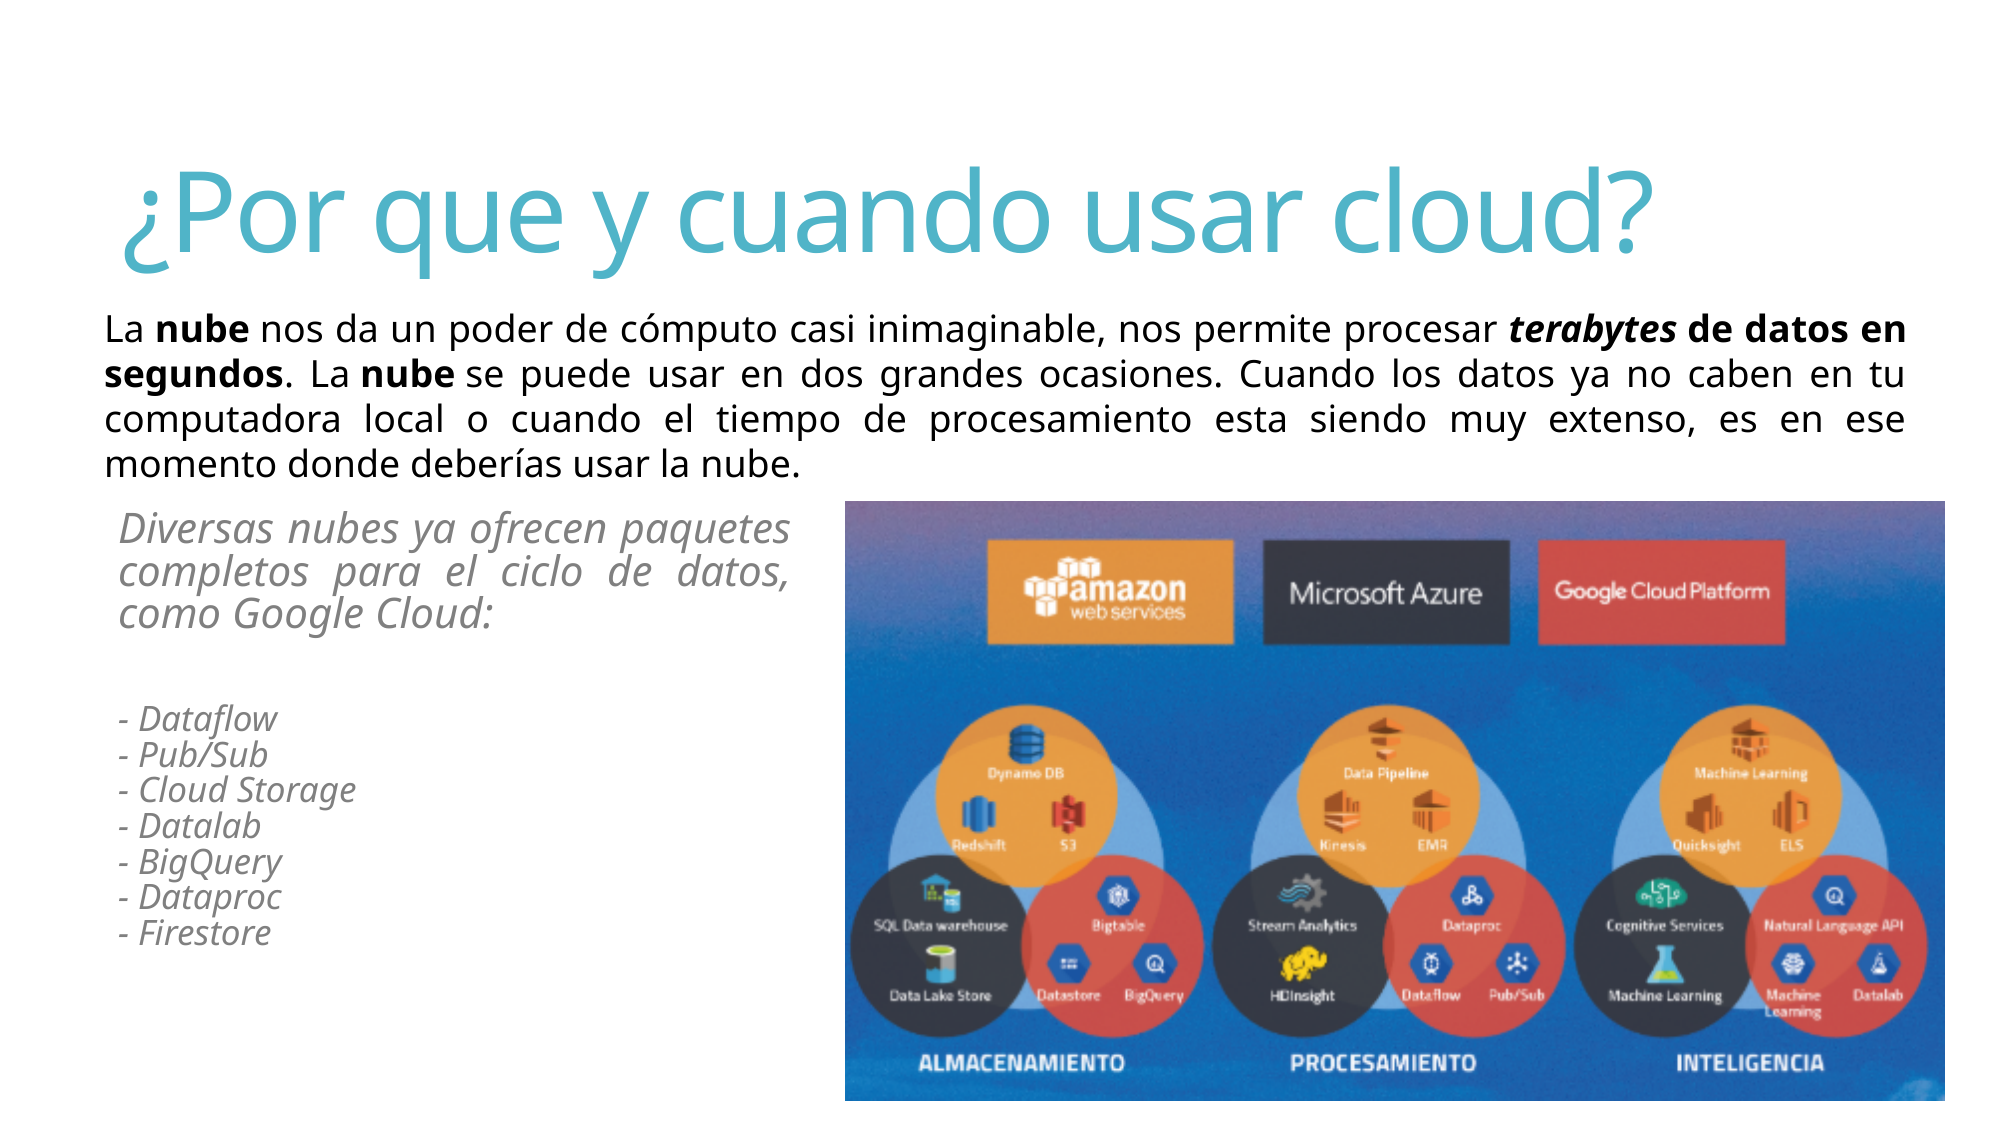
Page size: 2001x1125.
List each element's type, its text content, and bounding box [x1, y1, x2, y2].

title ¿Por que y cuando usar cloud? [107, 81, 1875, 298]
picture [845, 501, 1946, 1101]
list Diversas nubes ya ofrecen paquetes completos para el ciclo de datos, como Google Cloud: - Dataflow - Pub/Sub - Cloud Storage - Datalab - BigQuery - Dataproc - Firestore [89, 501, 807, 964]
text_box La nube nos da un poder de cómputo casi inimaginable, nos permite procesar terabytes de datos en segundos. La nube se puede usar en dos grandes ocasiones. Cuando los datos ya no caben en tu computadora local o cuando el tiempo de procesamiento esta siendo muy extenso, es en ese momento donde deberías usar la nube. [89, 298, 1923, 493]
